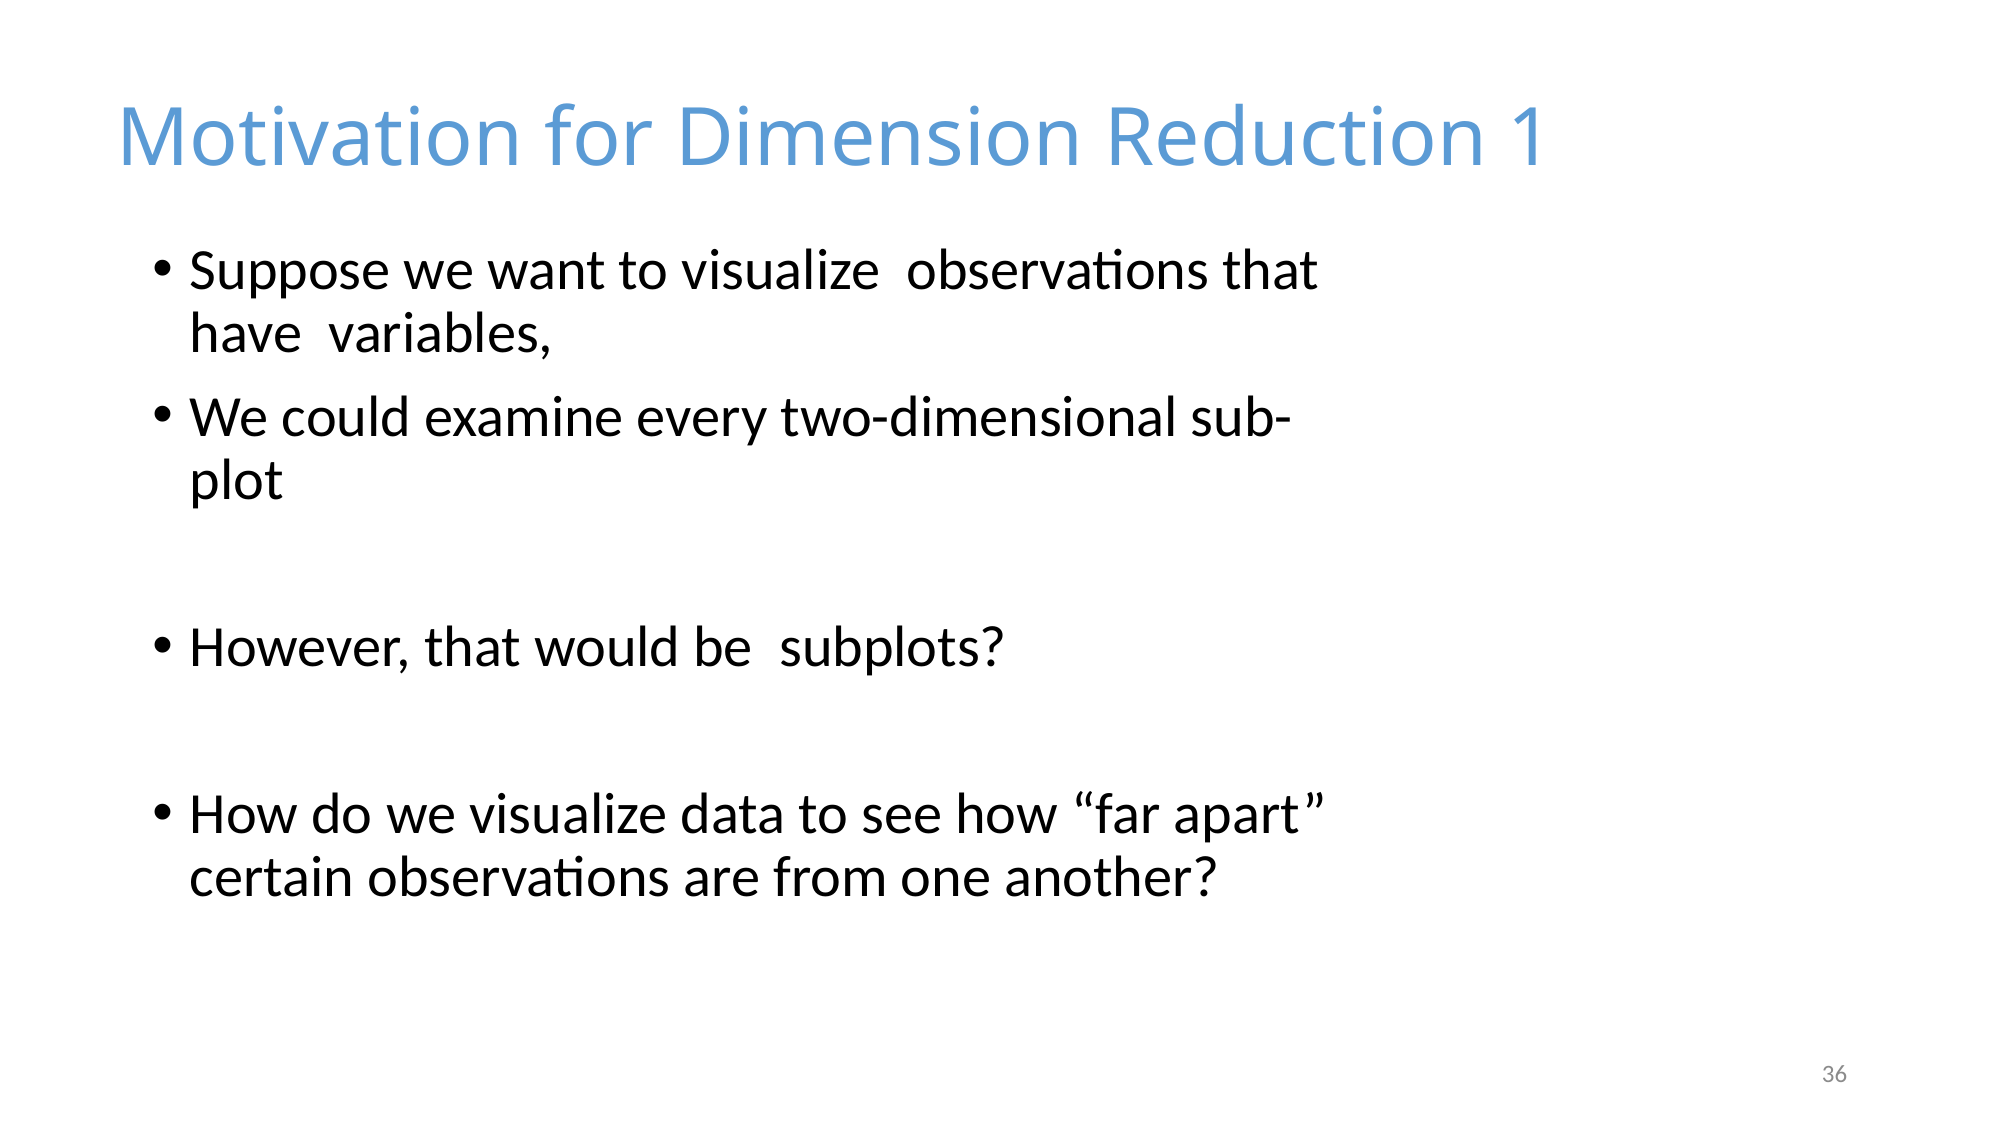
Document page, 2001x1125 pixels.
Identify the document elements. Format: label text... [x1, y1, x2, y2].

slide_number 36 [1412, 1042, 1863, 1103]
text_box Motivation for Dimension Reduction 1 [101, 47, 1602, 232]
